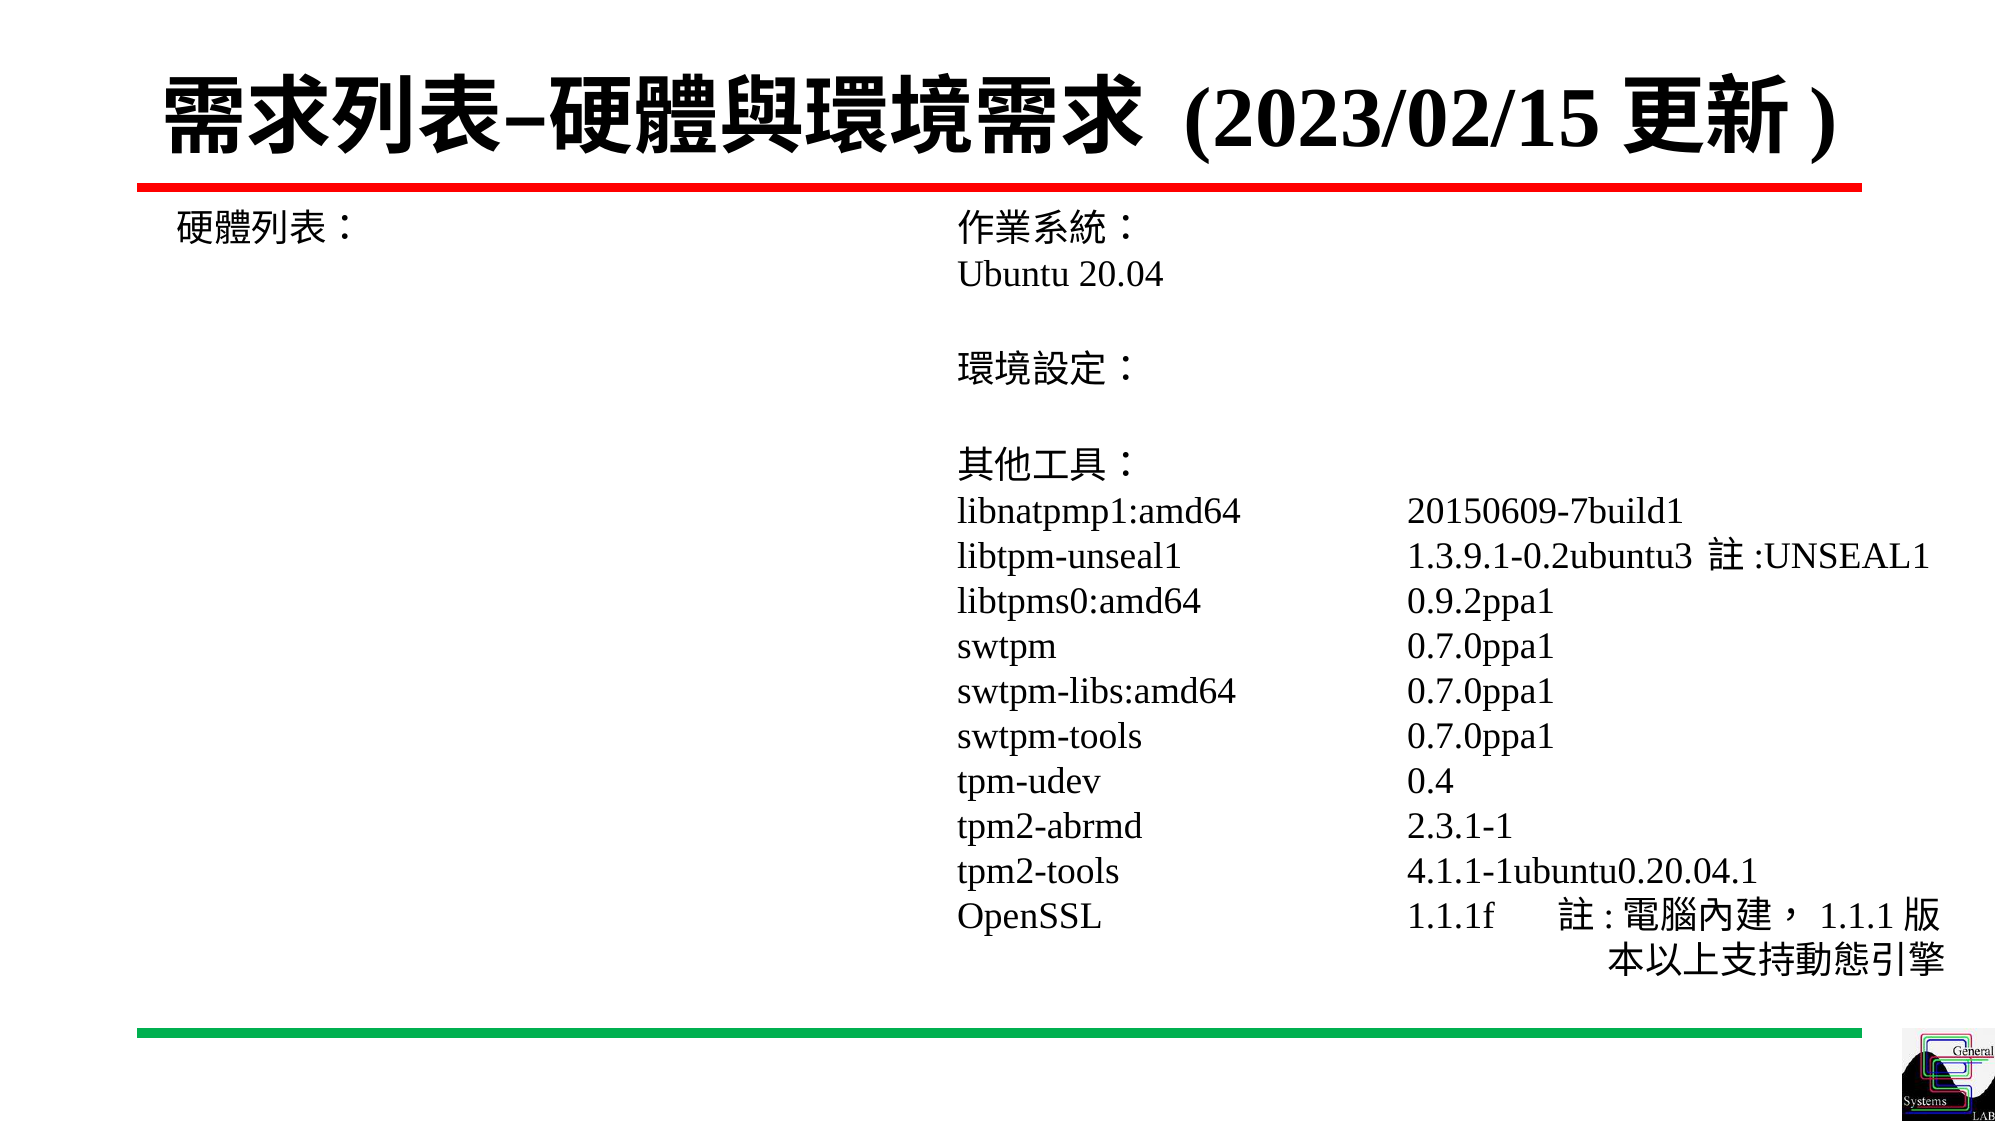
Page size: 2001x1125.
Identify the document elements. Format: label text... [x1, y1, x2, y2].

text_box 作業系統： Ubuntu 20.04 環境設定： 其他工具： libnatpmp1:amd64 20150609-7build1 libtpm-unseal1 1.3.9.1-0.2ubuntu3 註:UNSEAL1 libtpms0:amd64 0.9.2ppa1 swtpm 0.7.0ppa1 swtpm-libs:amd64 0.7.0ppa1 swtpm-tools 0.7.0ppa1 tpm-udev 0.4 tpm2-abrmd 2.3.1-1 tpm2-tools 4.1.1-1ubuntu0.20.04.1 OpenSSL 1.1.1f 註:電腦內建，1.1.1版 本以上支持動態引擎 [942, 196, 1979, 989]
title 需求列表–硬體與環境需求 (2023/02/15更新) [137, 59, 1863, 178]
text_box 硬體列表： [162, 196, 1000, 346]
picture [1902, 1028, 1995, 1121]
